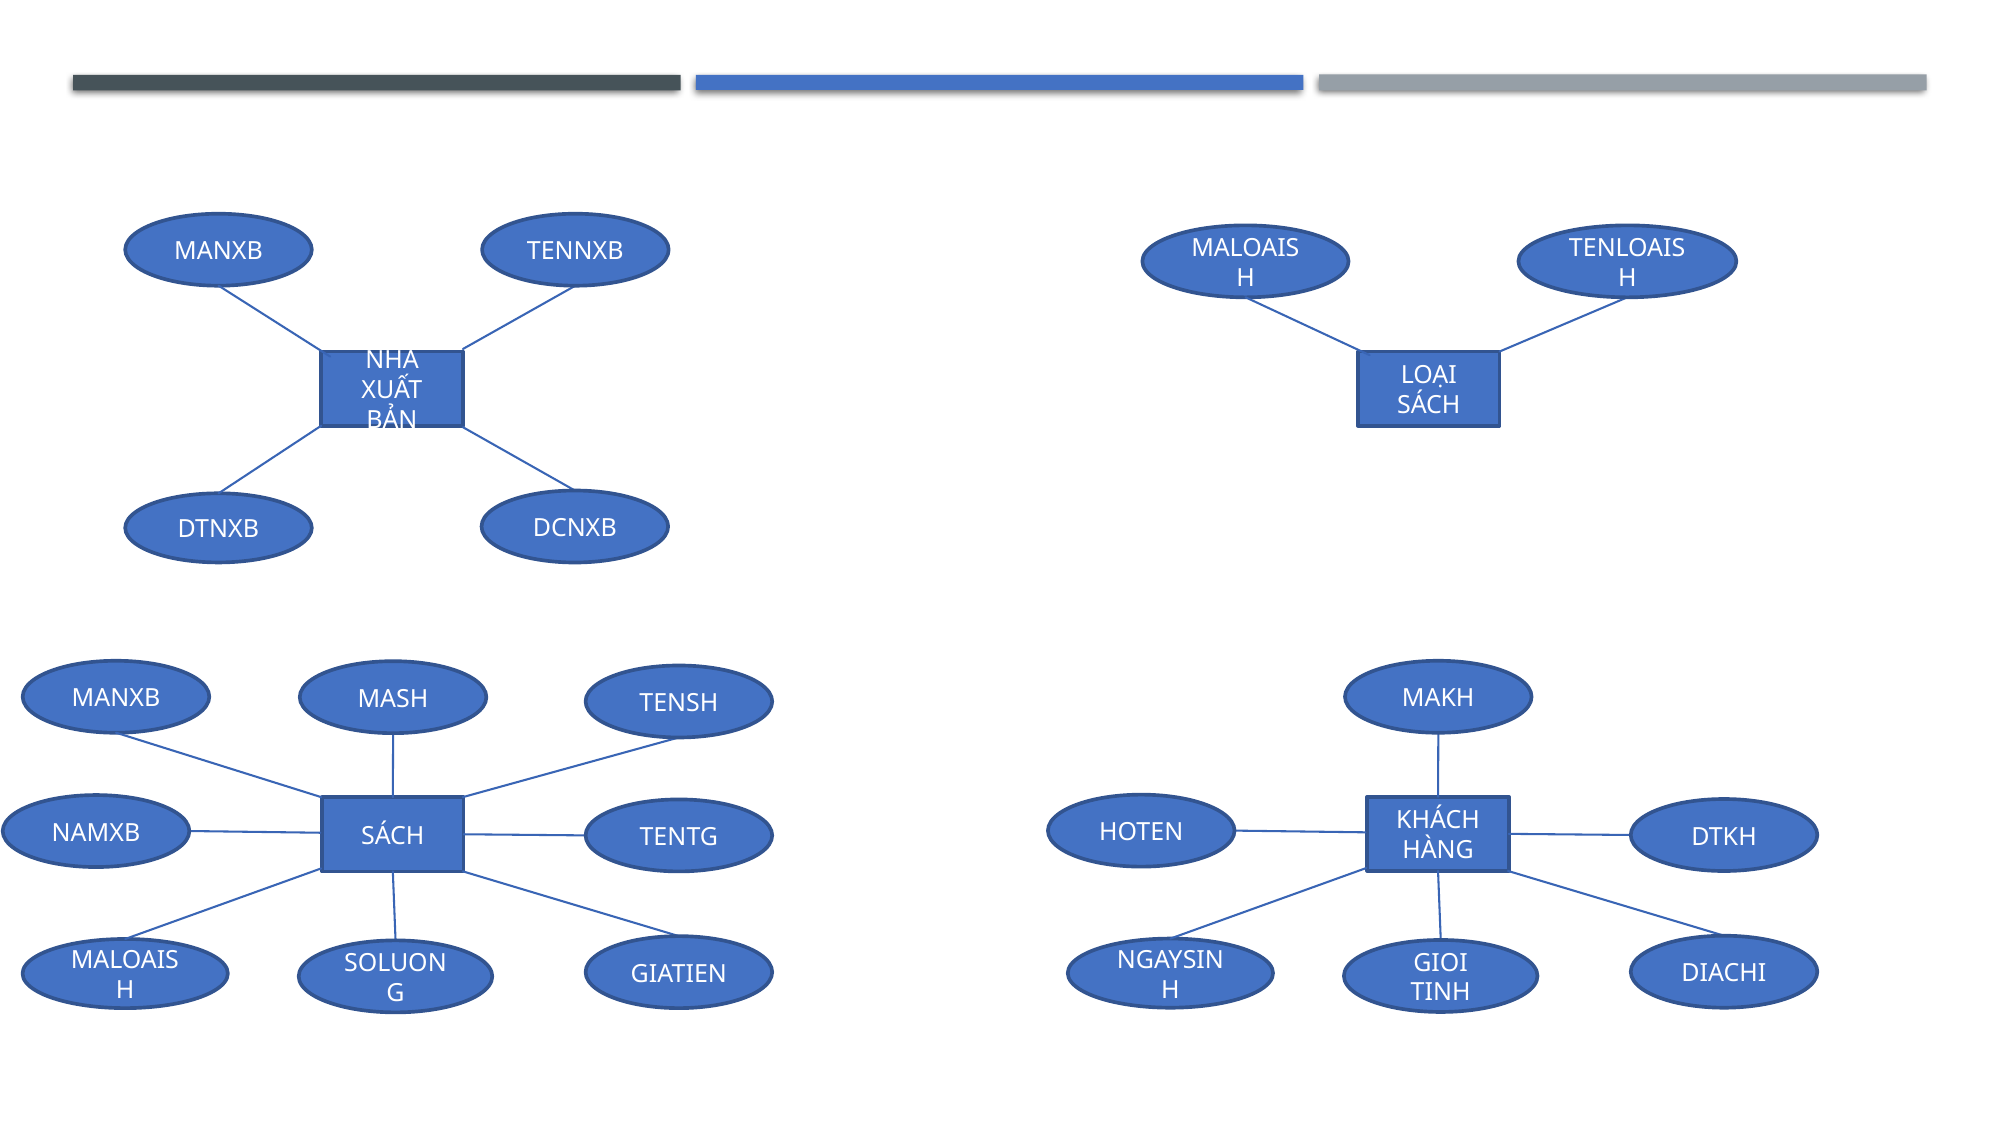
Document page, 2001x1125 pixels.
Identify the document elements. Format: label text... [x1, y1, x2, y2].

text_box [218, 285, 331, 357]
text_box KHÁCH HÀNG [1365, 795, 1511, 873]
text_box GIOI TINH [1342, 938, 1540, 1014]
text_box DTNXB [123, 491, 314, 565]
text_box TENLOAISH [1516, 223, 1739, 300]
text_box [1169, 867, 1367, 940]
text_box MALOAISH [1140, 223, 1351, 300]
text_box NAMXB [0, 793, 191, 869]
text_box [392, 870, 397, 941]
text_box GIATIEN [583, 934, 775, 1010]
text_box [462, 426, 576, 492]
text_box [115, 732, 322, 798]
text_box MAKH [1343, 658, 1534, 735]
text_box DTKH [1629, 797, 1820, 873]
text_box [1507, 870, 1725, 937]
text_box TENSH [583, 663, 775, 740]
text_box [462, 736, 680, 798]
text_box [462, 870, 680, 937]
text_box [1437, 870, 1442, 941]
text_box DCNXB [479, 488, 670, 565]
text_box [1244, 296, 1371, 356]
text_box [188, 830, 321, 834]
text_box SÁCH [320, 795, 465, 873]
text_box HOTEN [1046, 792, 1236, 869]
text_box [124, 867, 322, 940]
text_box LOẠI SÁCH [1356, 350, 1501, 428]
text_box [217, 425, 322, 494]
text_box DIACHI [1628, 933, 1820, 1010]
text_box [1499, 296, 1628, 352]
text_box TENTG [584, 797, 775, 874]
text_box SOLUONG [296, 938, 495, 1015]
text_box MASH [297, 659, 489, 735]
text_box MALOAISH [20, 937, 230, 1010]
text_box TENNXB [480, 211, 671, 288]
text_box NGAYSINH [1065, 936, 1275, 1010]
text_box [462, 285, 576, 350]
text_box MANXB [20, 658, 212, 735]
text_box NHÀ XUẤT BẢN [319, 350, 465, 428]
text_box MANXB [123, 211, 314, 288]
